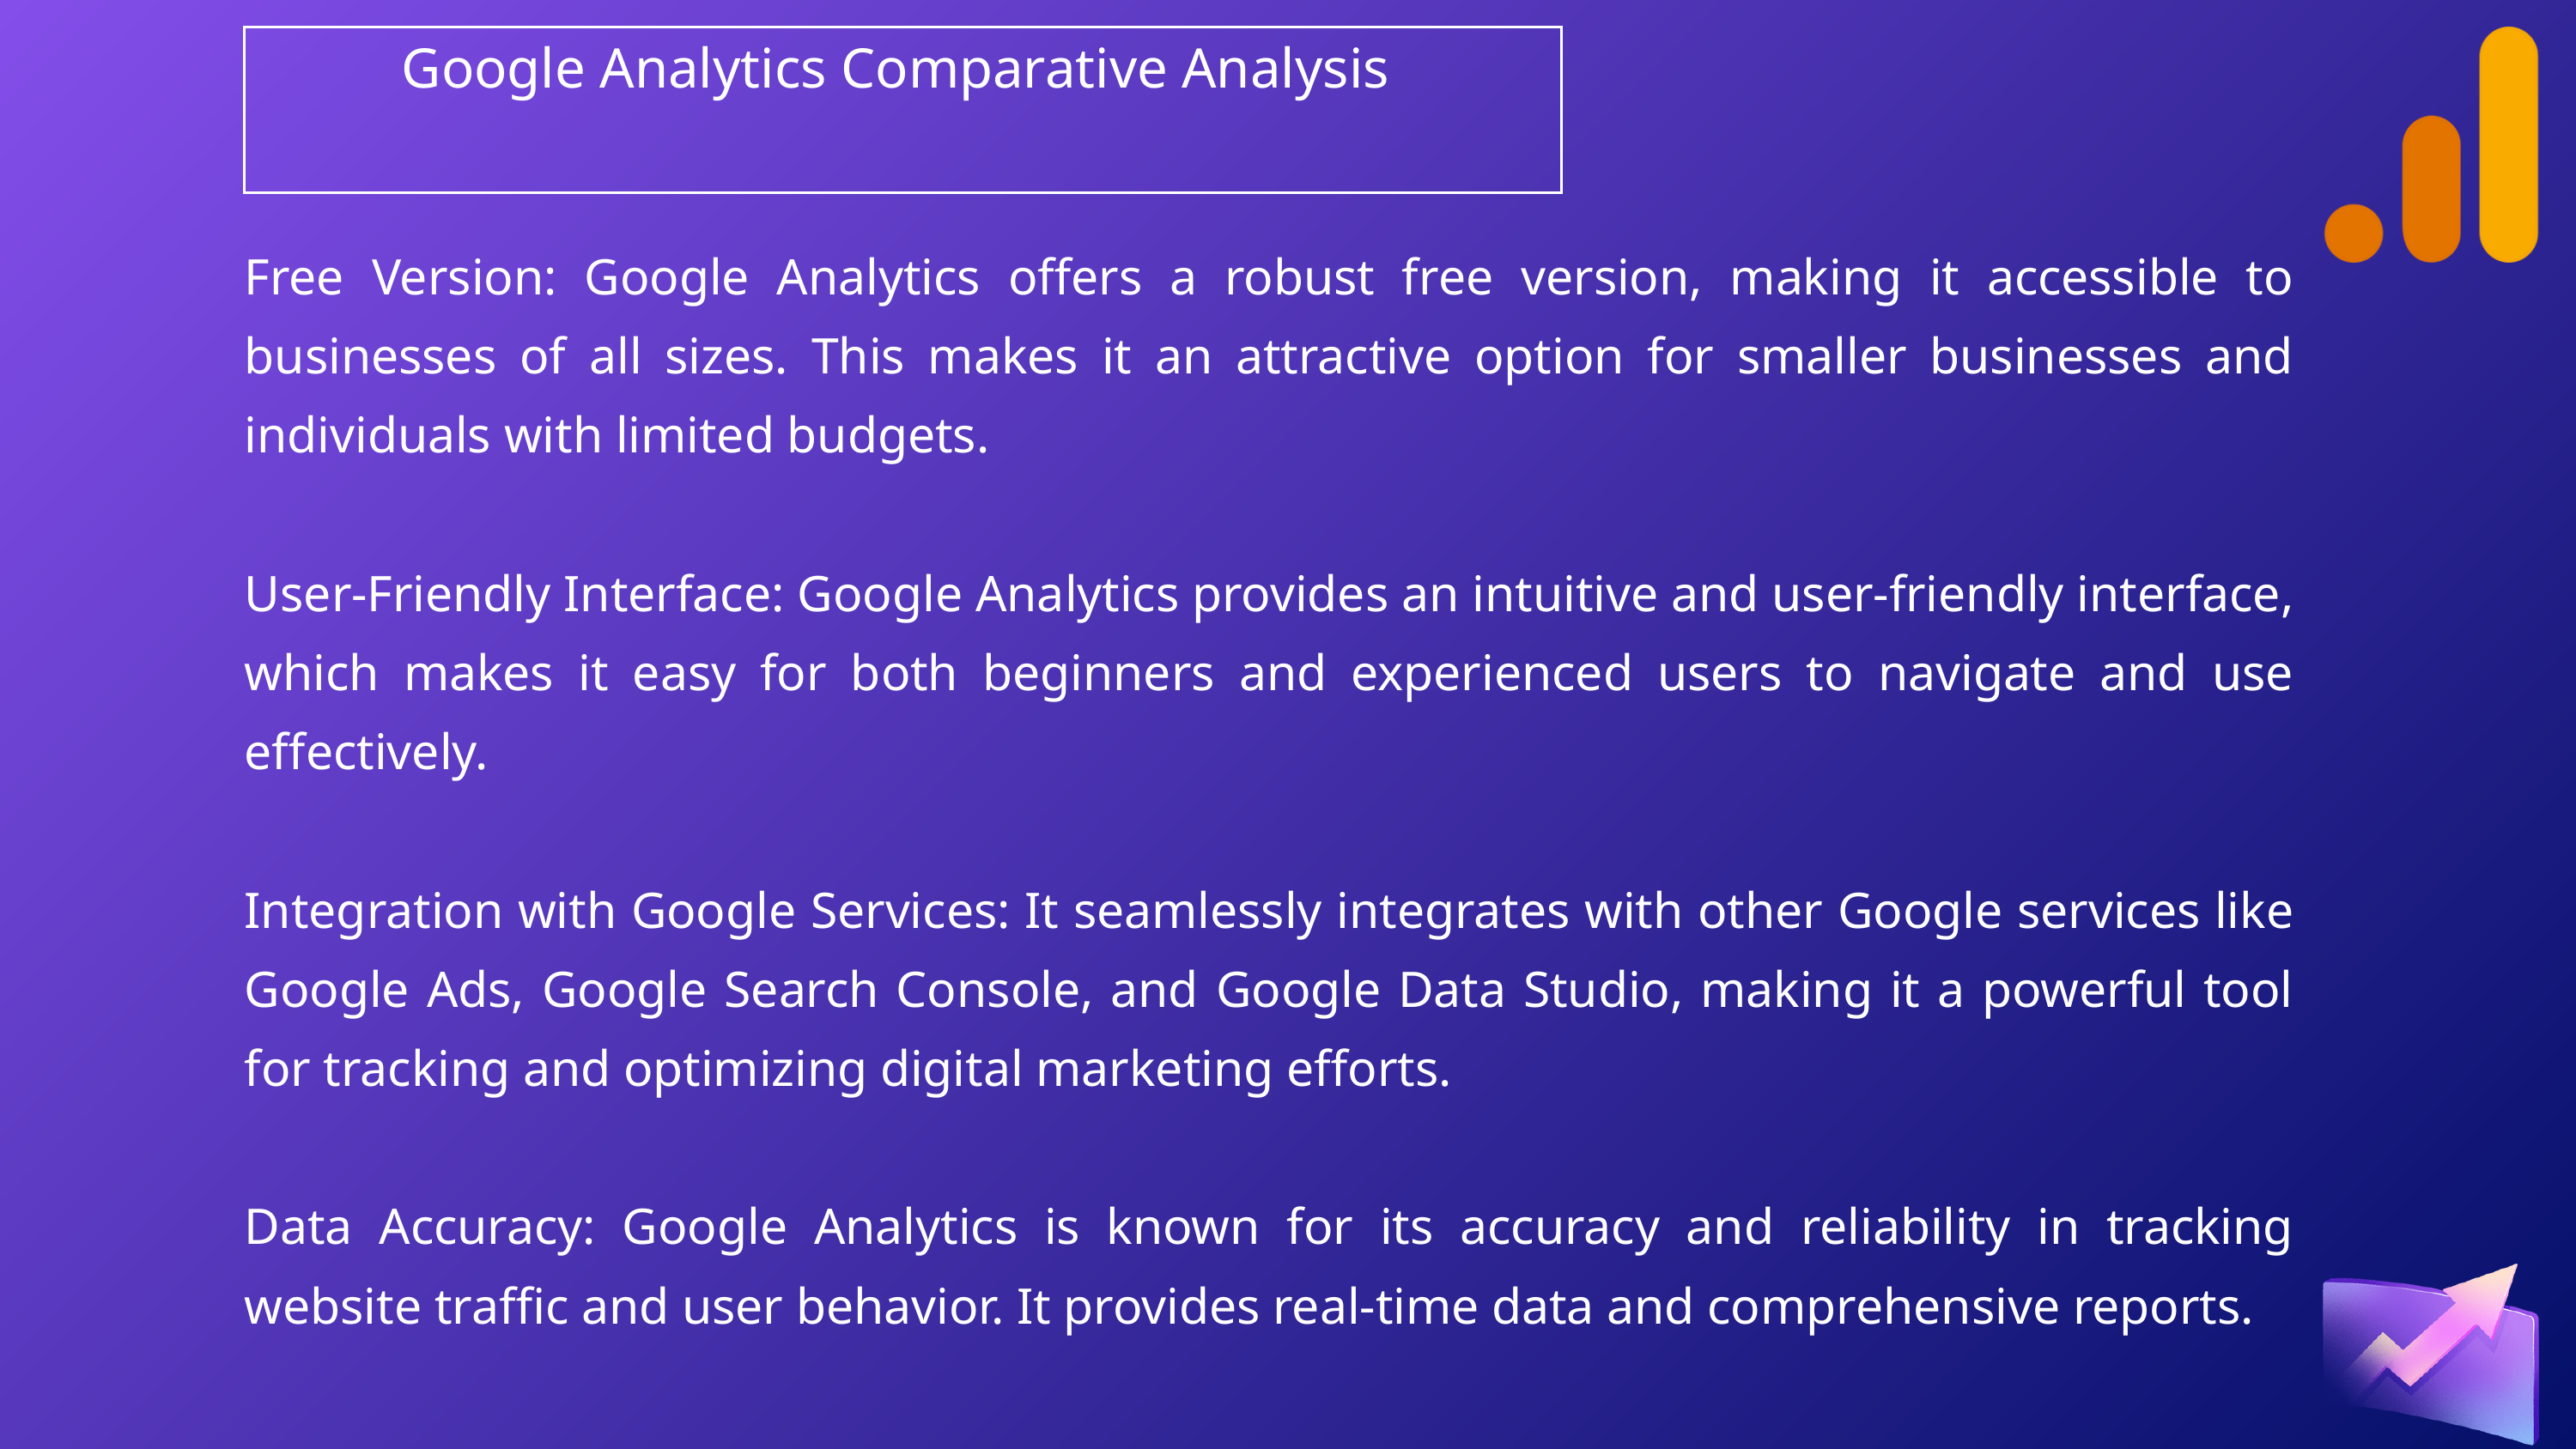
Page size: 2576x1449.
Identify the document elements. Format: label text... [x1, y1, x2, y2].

text_box [2316, 1264, 2546, 1449]
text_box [244, 27, 1562, 193]
text_box [2274, 27, 2576, 263]
text_box Free Version: Google Analytics offers a robust free version, making it accessible to businesses of all sizes. This makes it an attractive option for smaller businesses and individuals with limited budgets. User-Friendly Interface: Google Analytics provides an intuitive and user-friendly interface, which makes it easy for both beginners and experienced users to navigate and use effectively. Integration with Google Services: It seamlessly integrates with other Google services like Google Ads, Google Search Console, and Google Data Studio, making it a powerful tool for tracking and optimizing digital marketing efforts. Data Accuracy: Google Analytics is known for its accuracy and reliability in tracking website traffic and user behavior. It provides real-time data and comprehensive reports. [244, 225, 2295, 1449]
